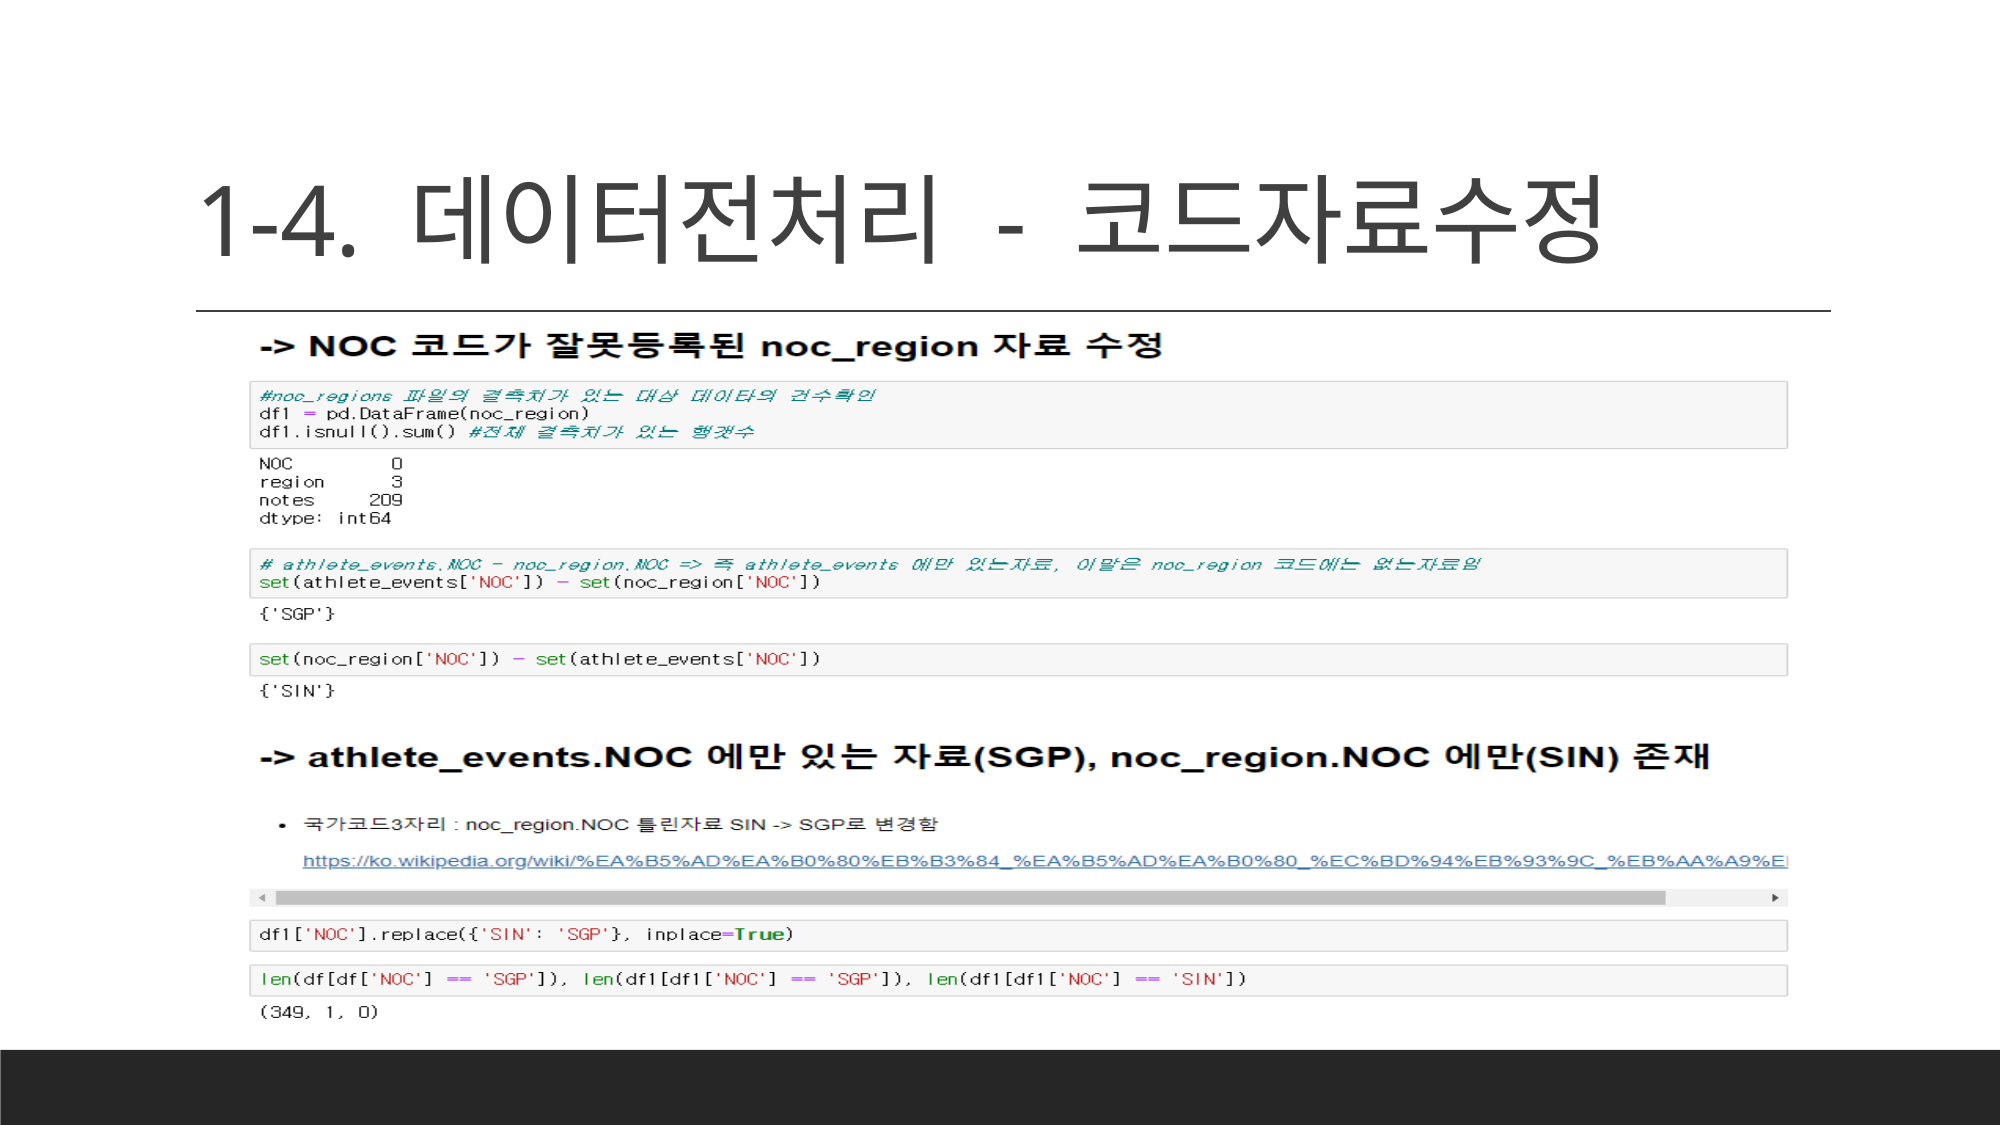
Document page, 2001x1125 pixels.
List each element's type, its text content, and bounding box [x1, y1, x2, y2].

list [247, 320, 1791, 1035]
title 1-4. 데이터전처리 - 코드자료수정 [180, 47, 1830, 285]
